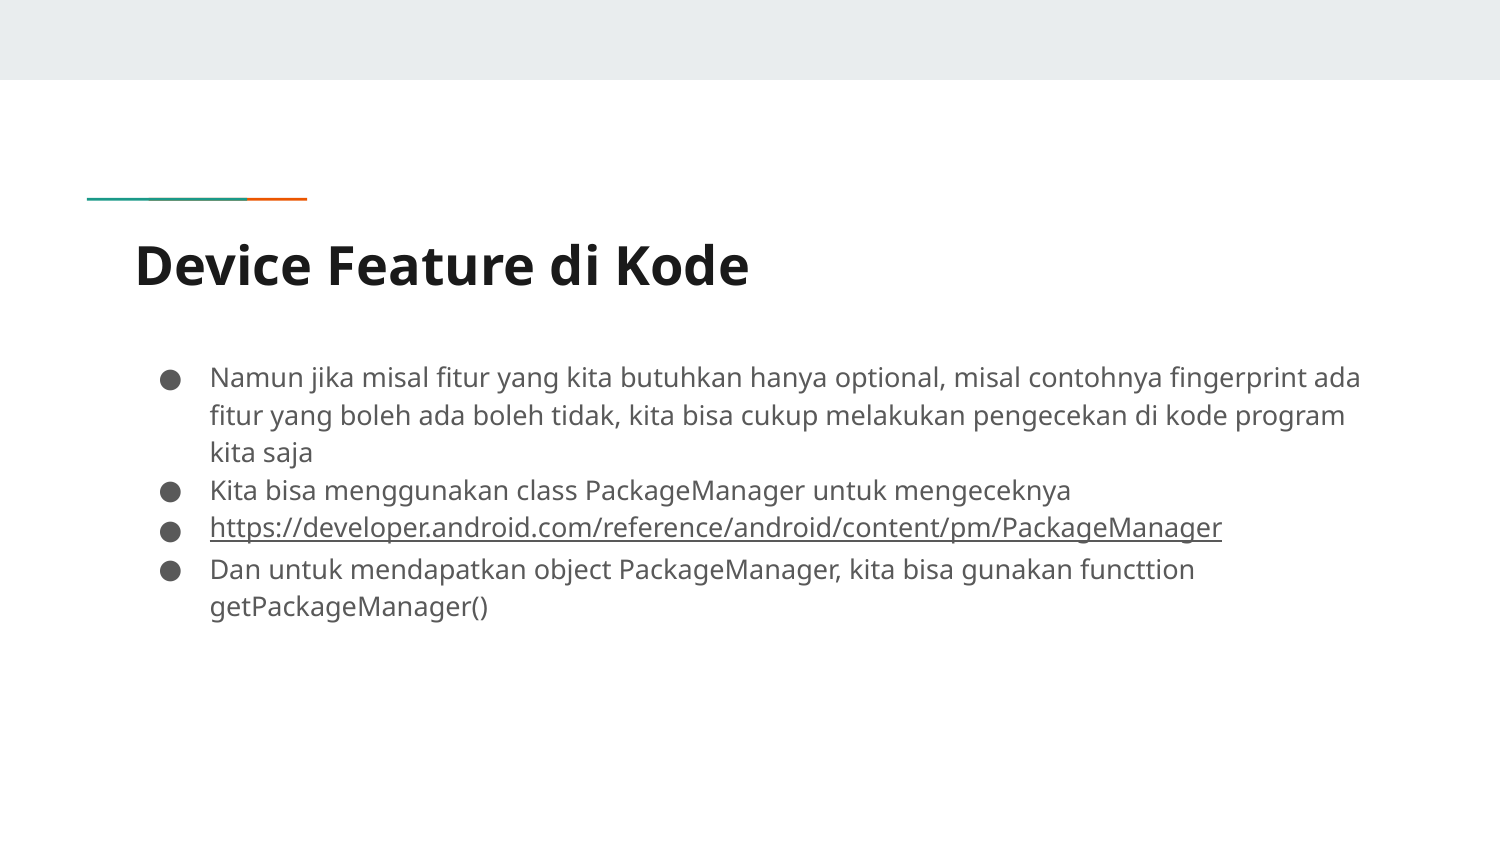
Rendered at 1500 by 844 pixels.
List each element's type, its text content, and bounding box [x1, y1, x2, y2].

list Namun jika misal fitur yang kita butuhkan hanya optional, misal contohnya fingerprint ada fitur yang boleh ada boleh tidak, kita bisa cukup melakukan pengecekan di kode program kita saja Kita bisa menggunakan class PackageManager untuk mengeceknya https://developer.android.com/reference/android/content/pm/PackageManager Dan untuk mendapatkan object PackageManager, kita bisa gunakan functtion getPackageManager() [119, 341, 1381, 712]
title Device Feature di Kode [119, 216, 1381, 305]
